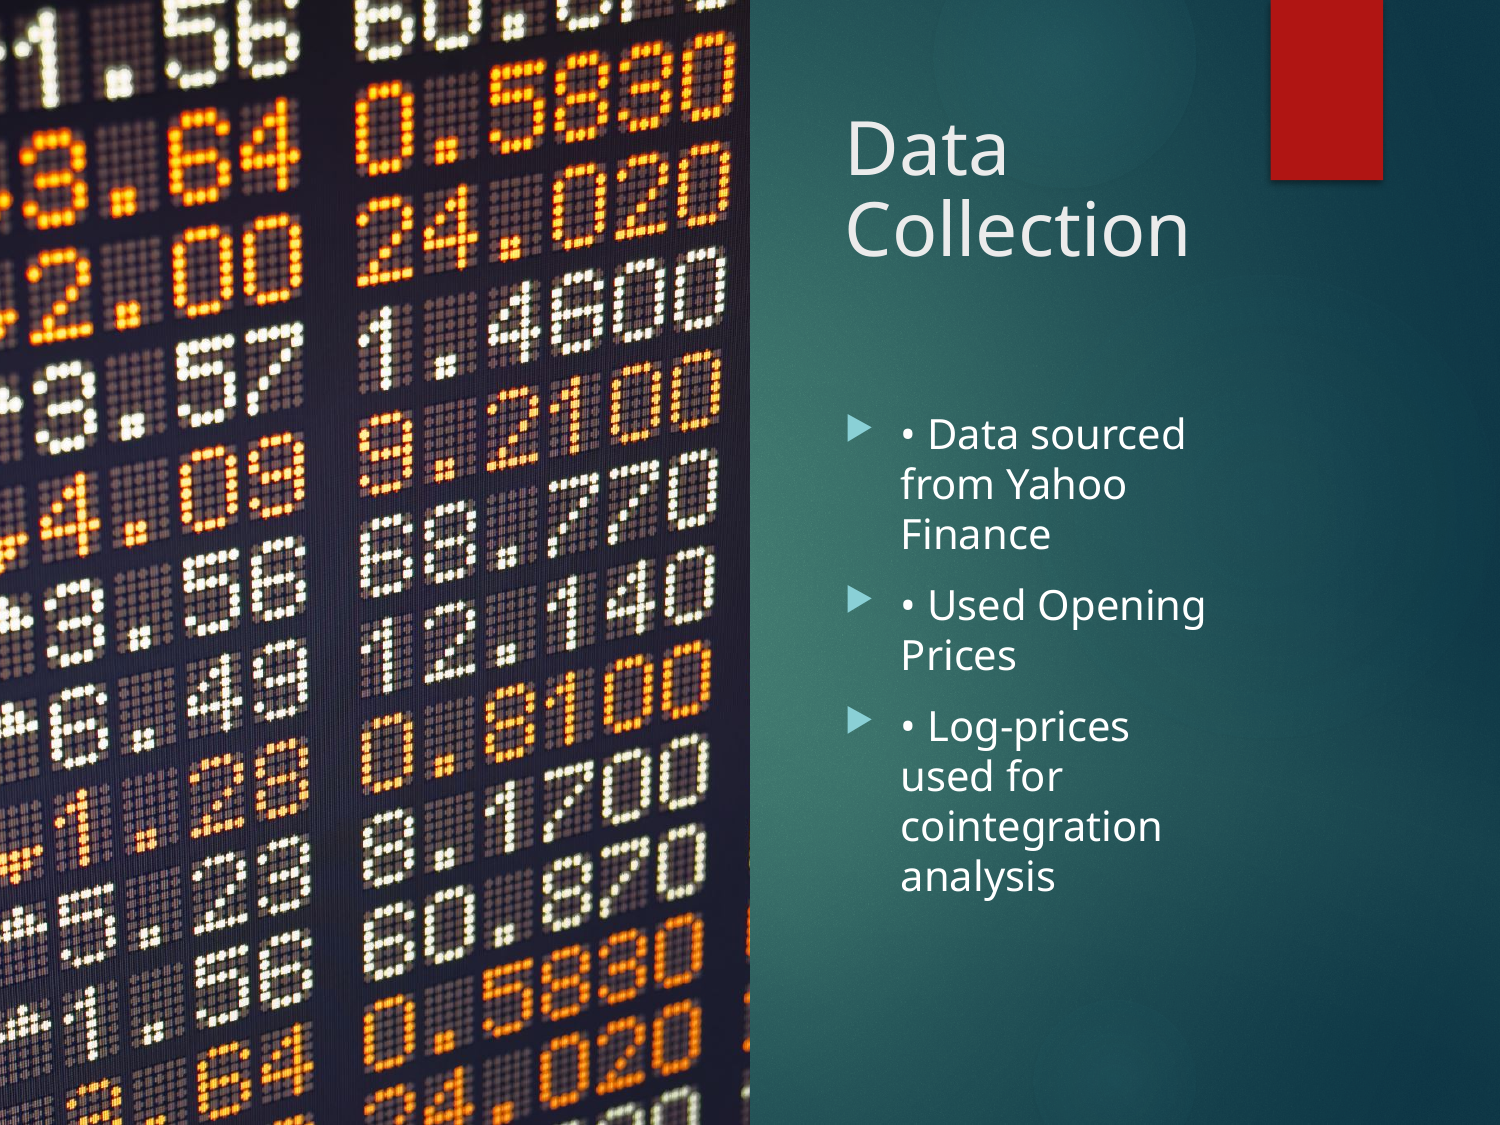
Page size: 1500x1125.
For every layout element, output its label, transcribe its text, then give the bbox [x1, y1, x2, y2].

list • Data sourced from Yahoo Finance • Used Opening Prices • Log-prices used for cointegration analysis [829, 399, 1237, 1025]
title Data Collection [829, 103, 1237, 373]
picture [0, 0, 751, 1125]
